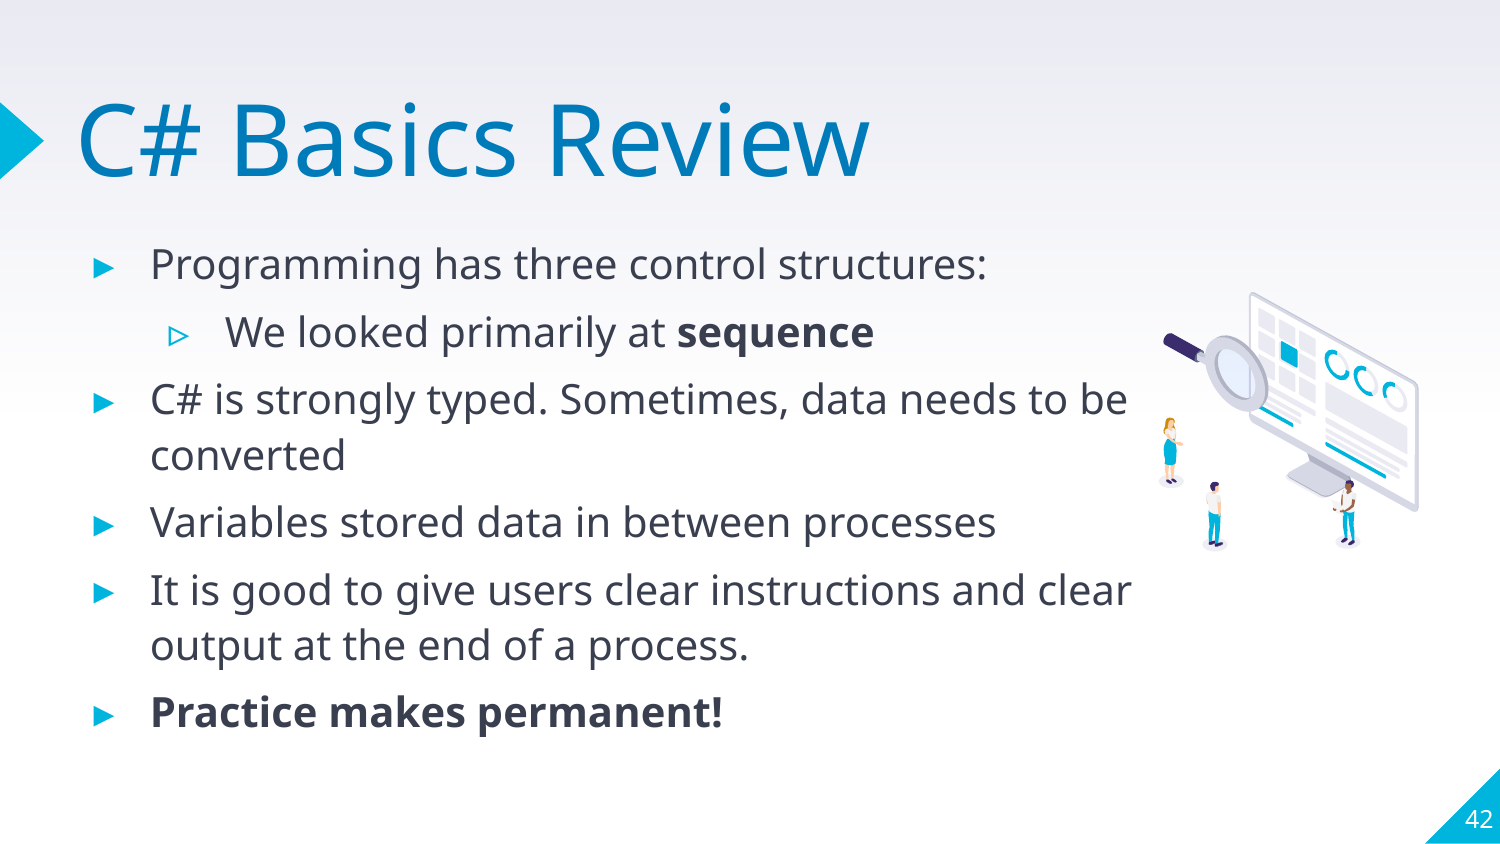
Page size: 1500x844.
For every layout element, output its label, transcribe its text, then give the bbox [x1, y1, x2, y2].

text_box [1158, 291, 1420, 552]
title C# Basics Review [75, 99, 1155, 233]
list Programming has three control structures: We looked primarily at sequence C# is strongly typed. Sometimes, data needs to be converted Variables stored data in between processes It is good to give users clear instructions and clear output at the end of a process. Practice makes permanent! [74, 233, 1168, 667]
slide_number 42 [1418, 760, 1494, 838]
